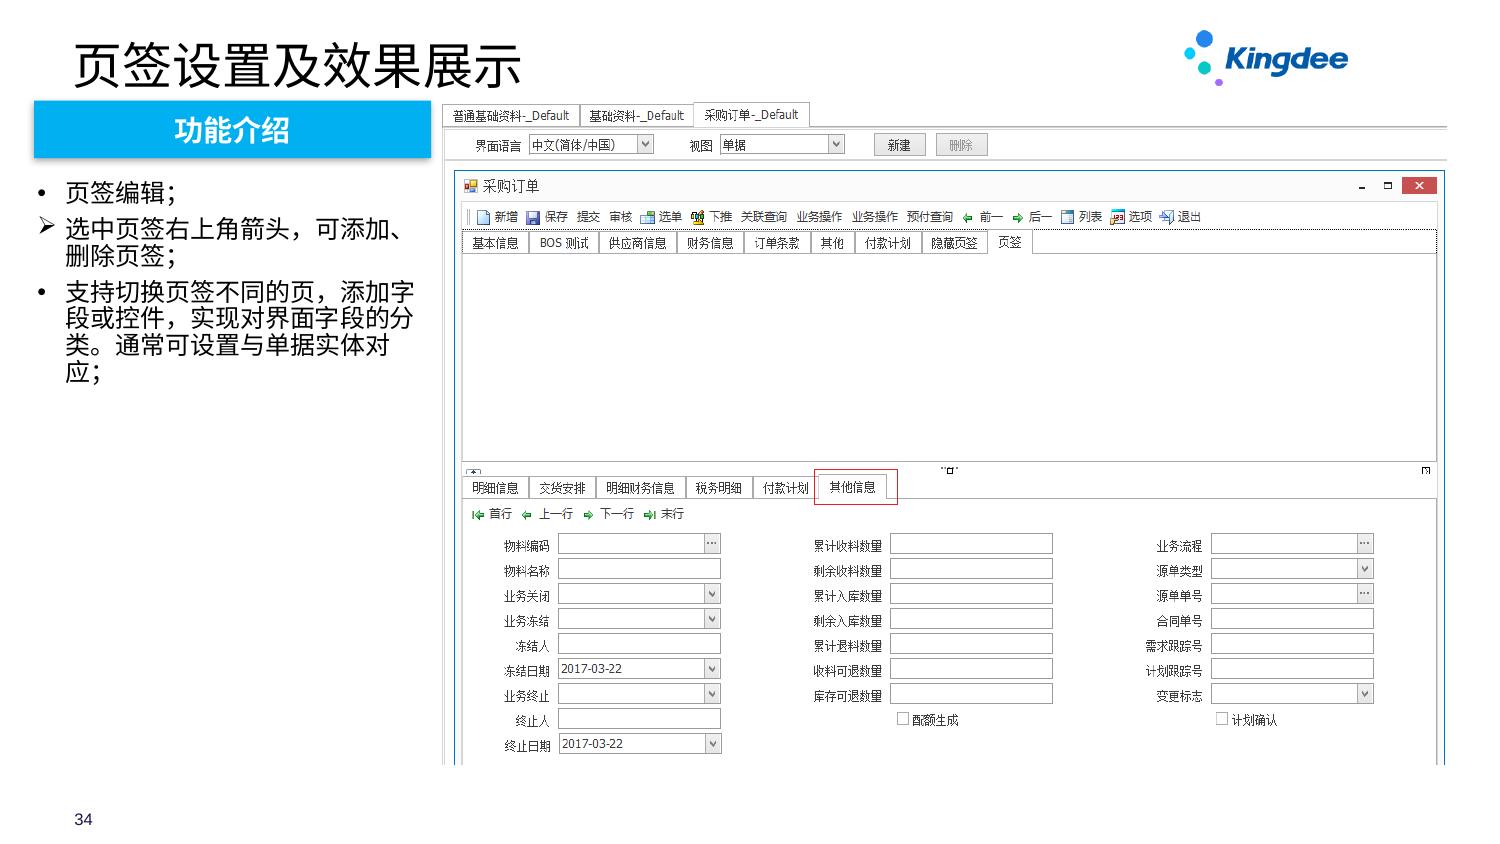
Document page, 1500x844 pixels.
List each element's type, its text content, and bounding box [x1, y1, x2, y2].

text_box 页签编辑； 选中页签右上角箭头，可添加、删除页签； 支持切换页签不同的页，添加字段或控件，实现对界面字段的分类。通常可设置与单据实体对应； [22, 173, 436, 535]
title 页签设置及效果展示 [72, 33, 1452, 105]
text_box 功能介绍 [33, 100, 432, 159]
picture [442, 100, 1448, 765]
